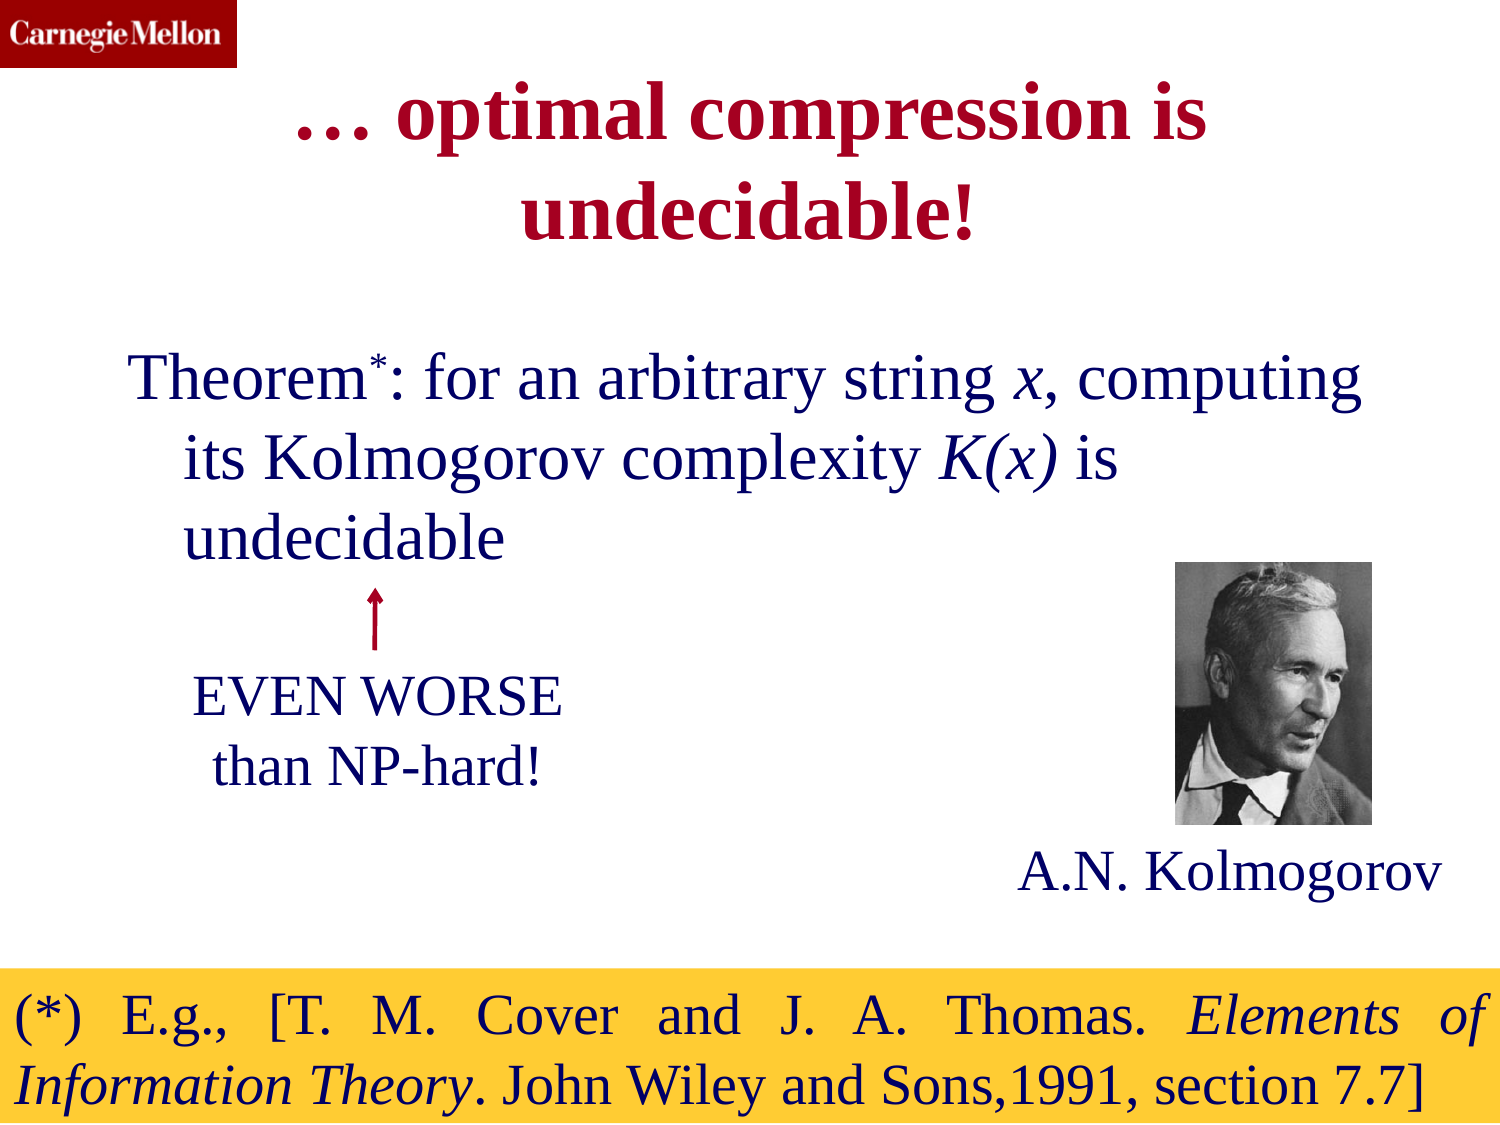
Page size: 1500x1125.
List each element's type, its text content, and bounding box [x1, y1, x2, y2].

list Theorem*: for an arbitrary string x, computing its Kolmogorov complexity K(x) is undecidable [112, 324, 1451, 968]
text_box (*) E.g., [T. M. Cover and J. A. Thomas. Elements of Information Theory. John Wiley and Sons,1991, section 7.7] [0, 968, 1500, 1124]
title … optimal compression is undecidable! [112, 99, 1388, 213]
text_box EVEN WORSE than NP-hard! [177, 649, 580, 805]
text_box A.N. Kolmogorov [1002, 825, 1459, 910]
picture [0, 0, 237, 68]
picture [1174, 562, 1373, 826]
